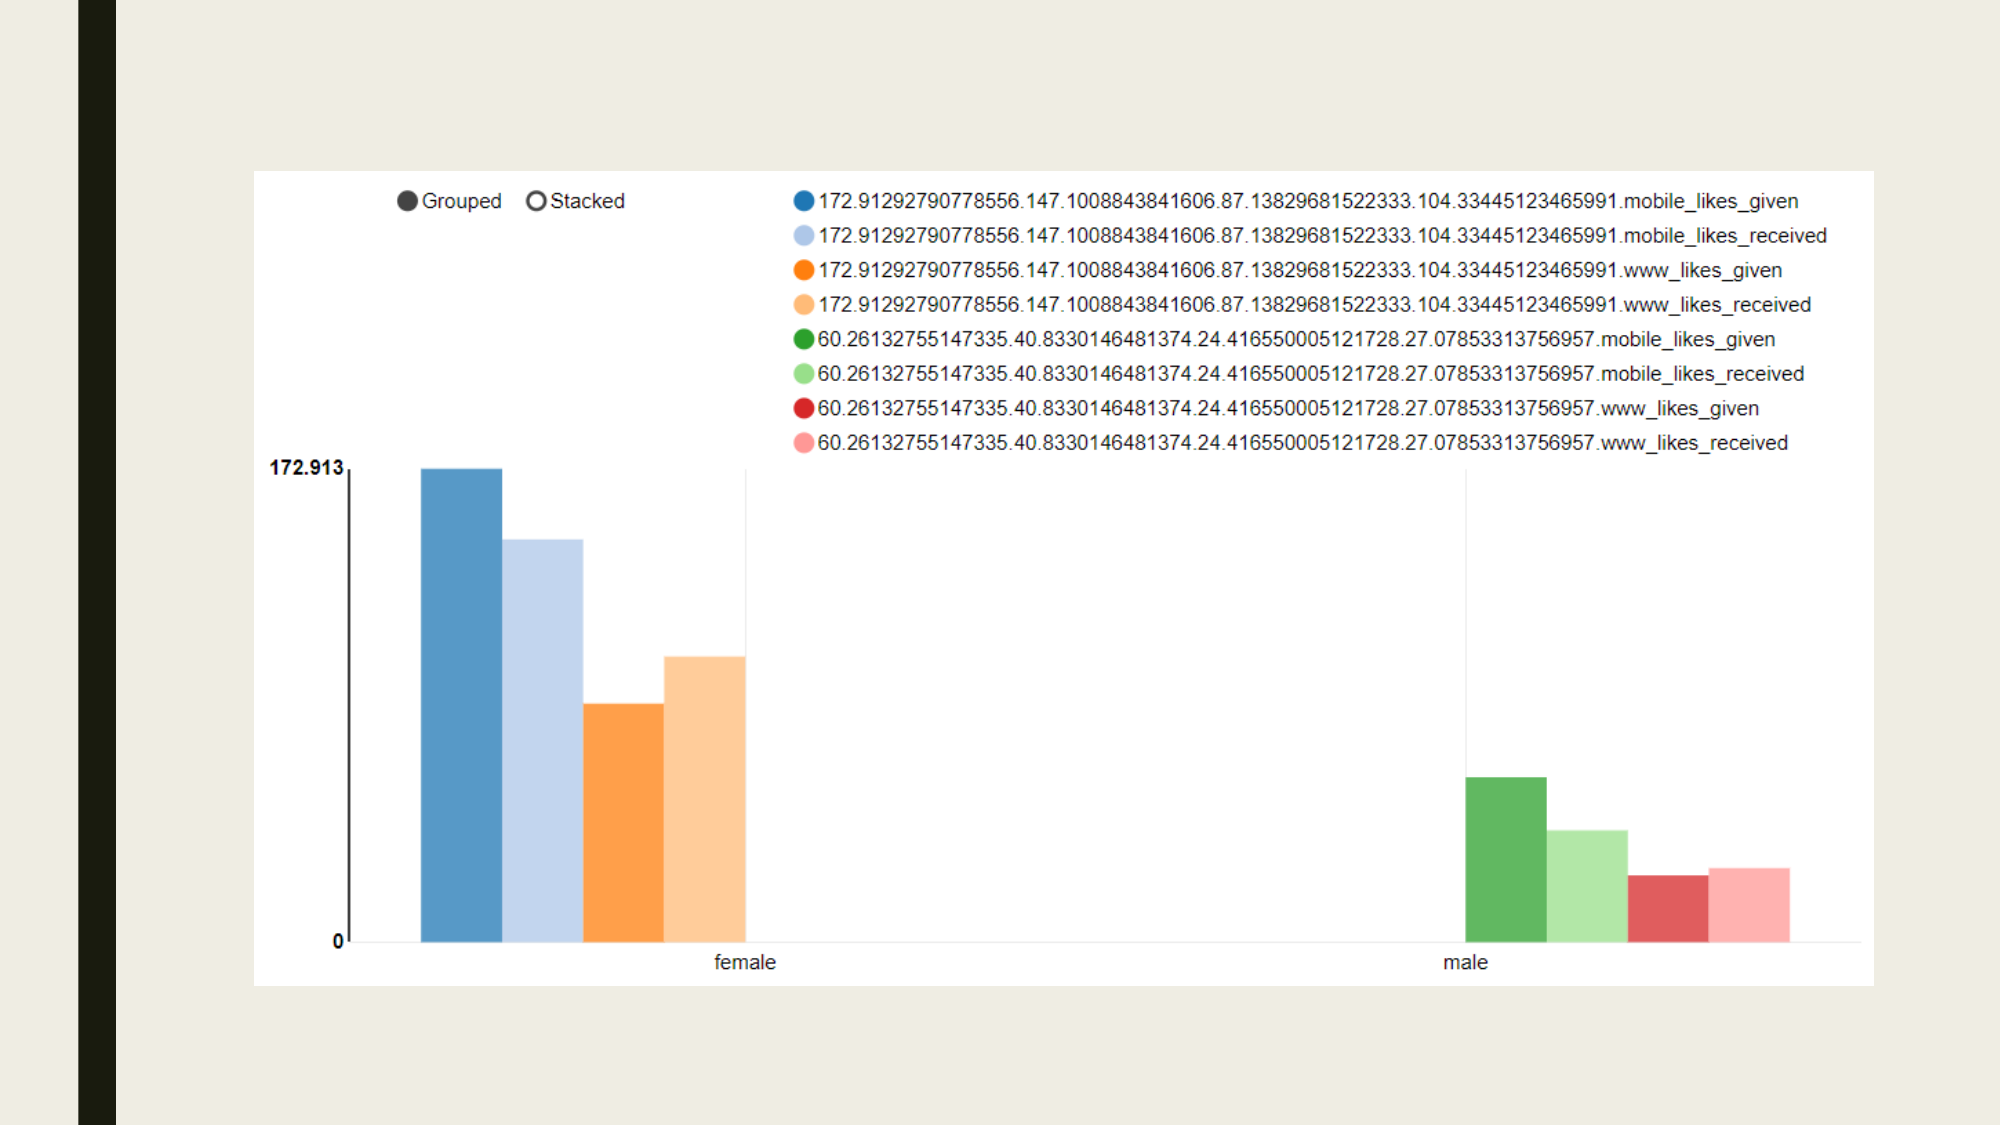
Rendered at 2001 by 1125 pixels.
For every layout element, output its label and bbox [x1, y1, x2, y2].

list [254, 171, 1874, 986]
